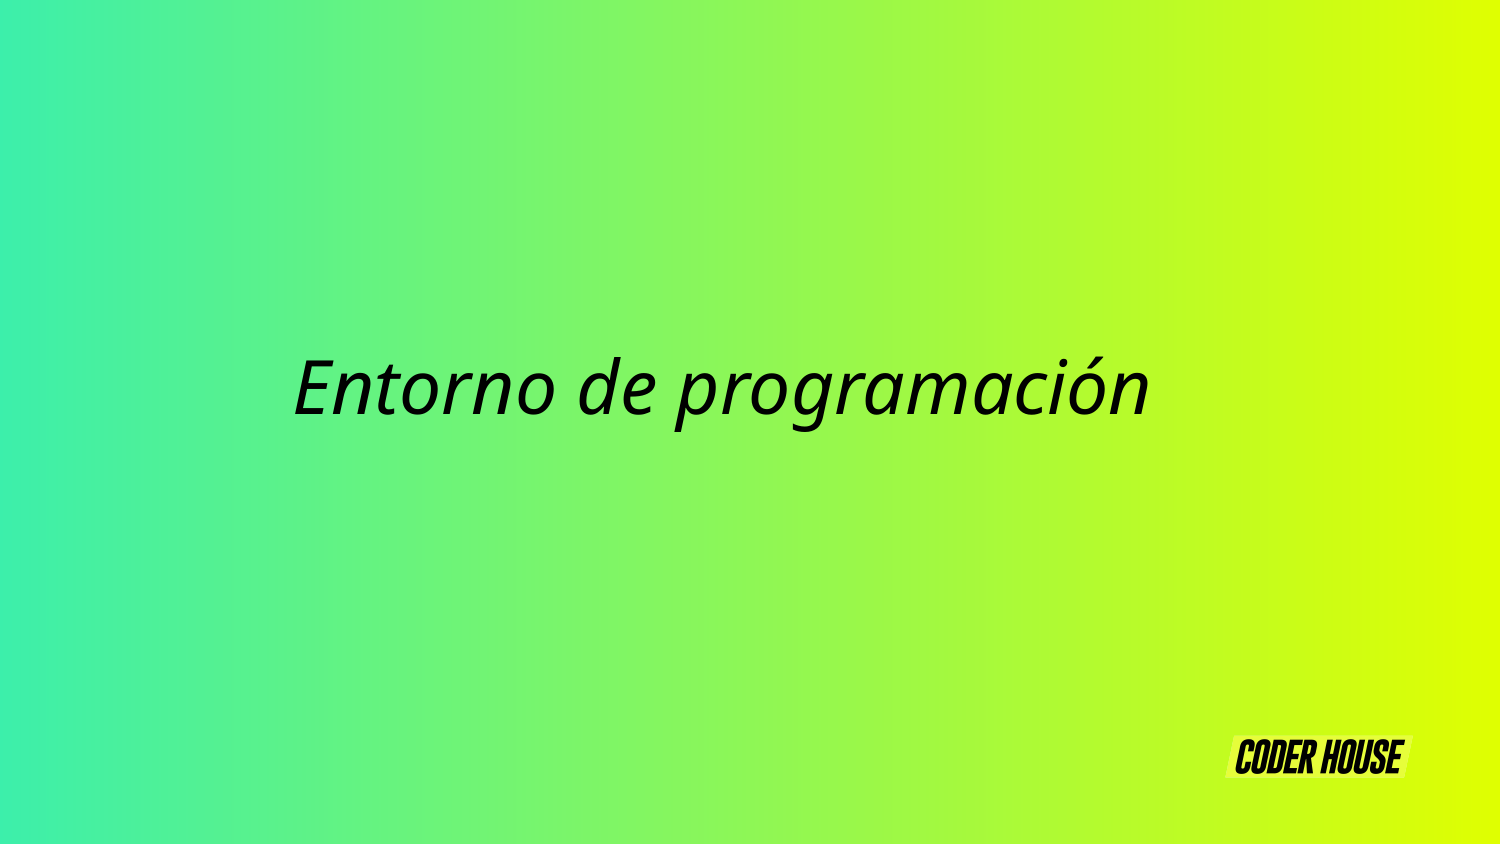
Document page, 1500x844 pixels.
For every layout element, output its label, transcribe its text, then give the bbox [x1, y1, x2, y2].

text_box Entorno de programación [146, 303, 1300, 466]
picture [1221, 728, 1417, 784]
